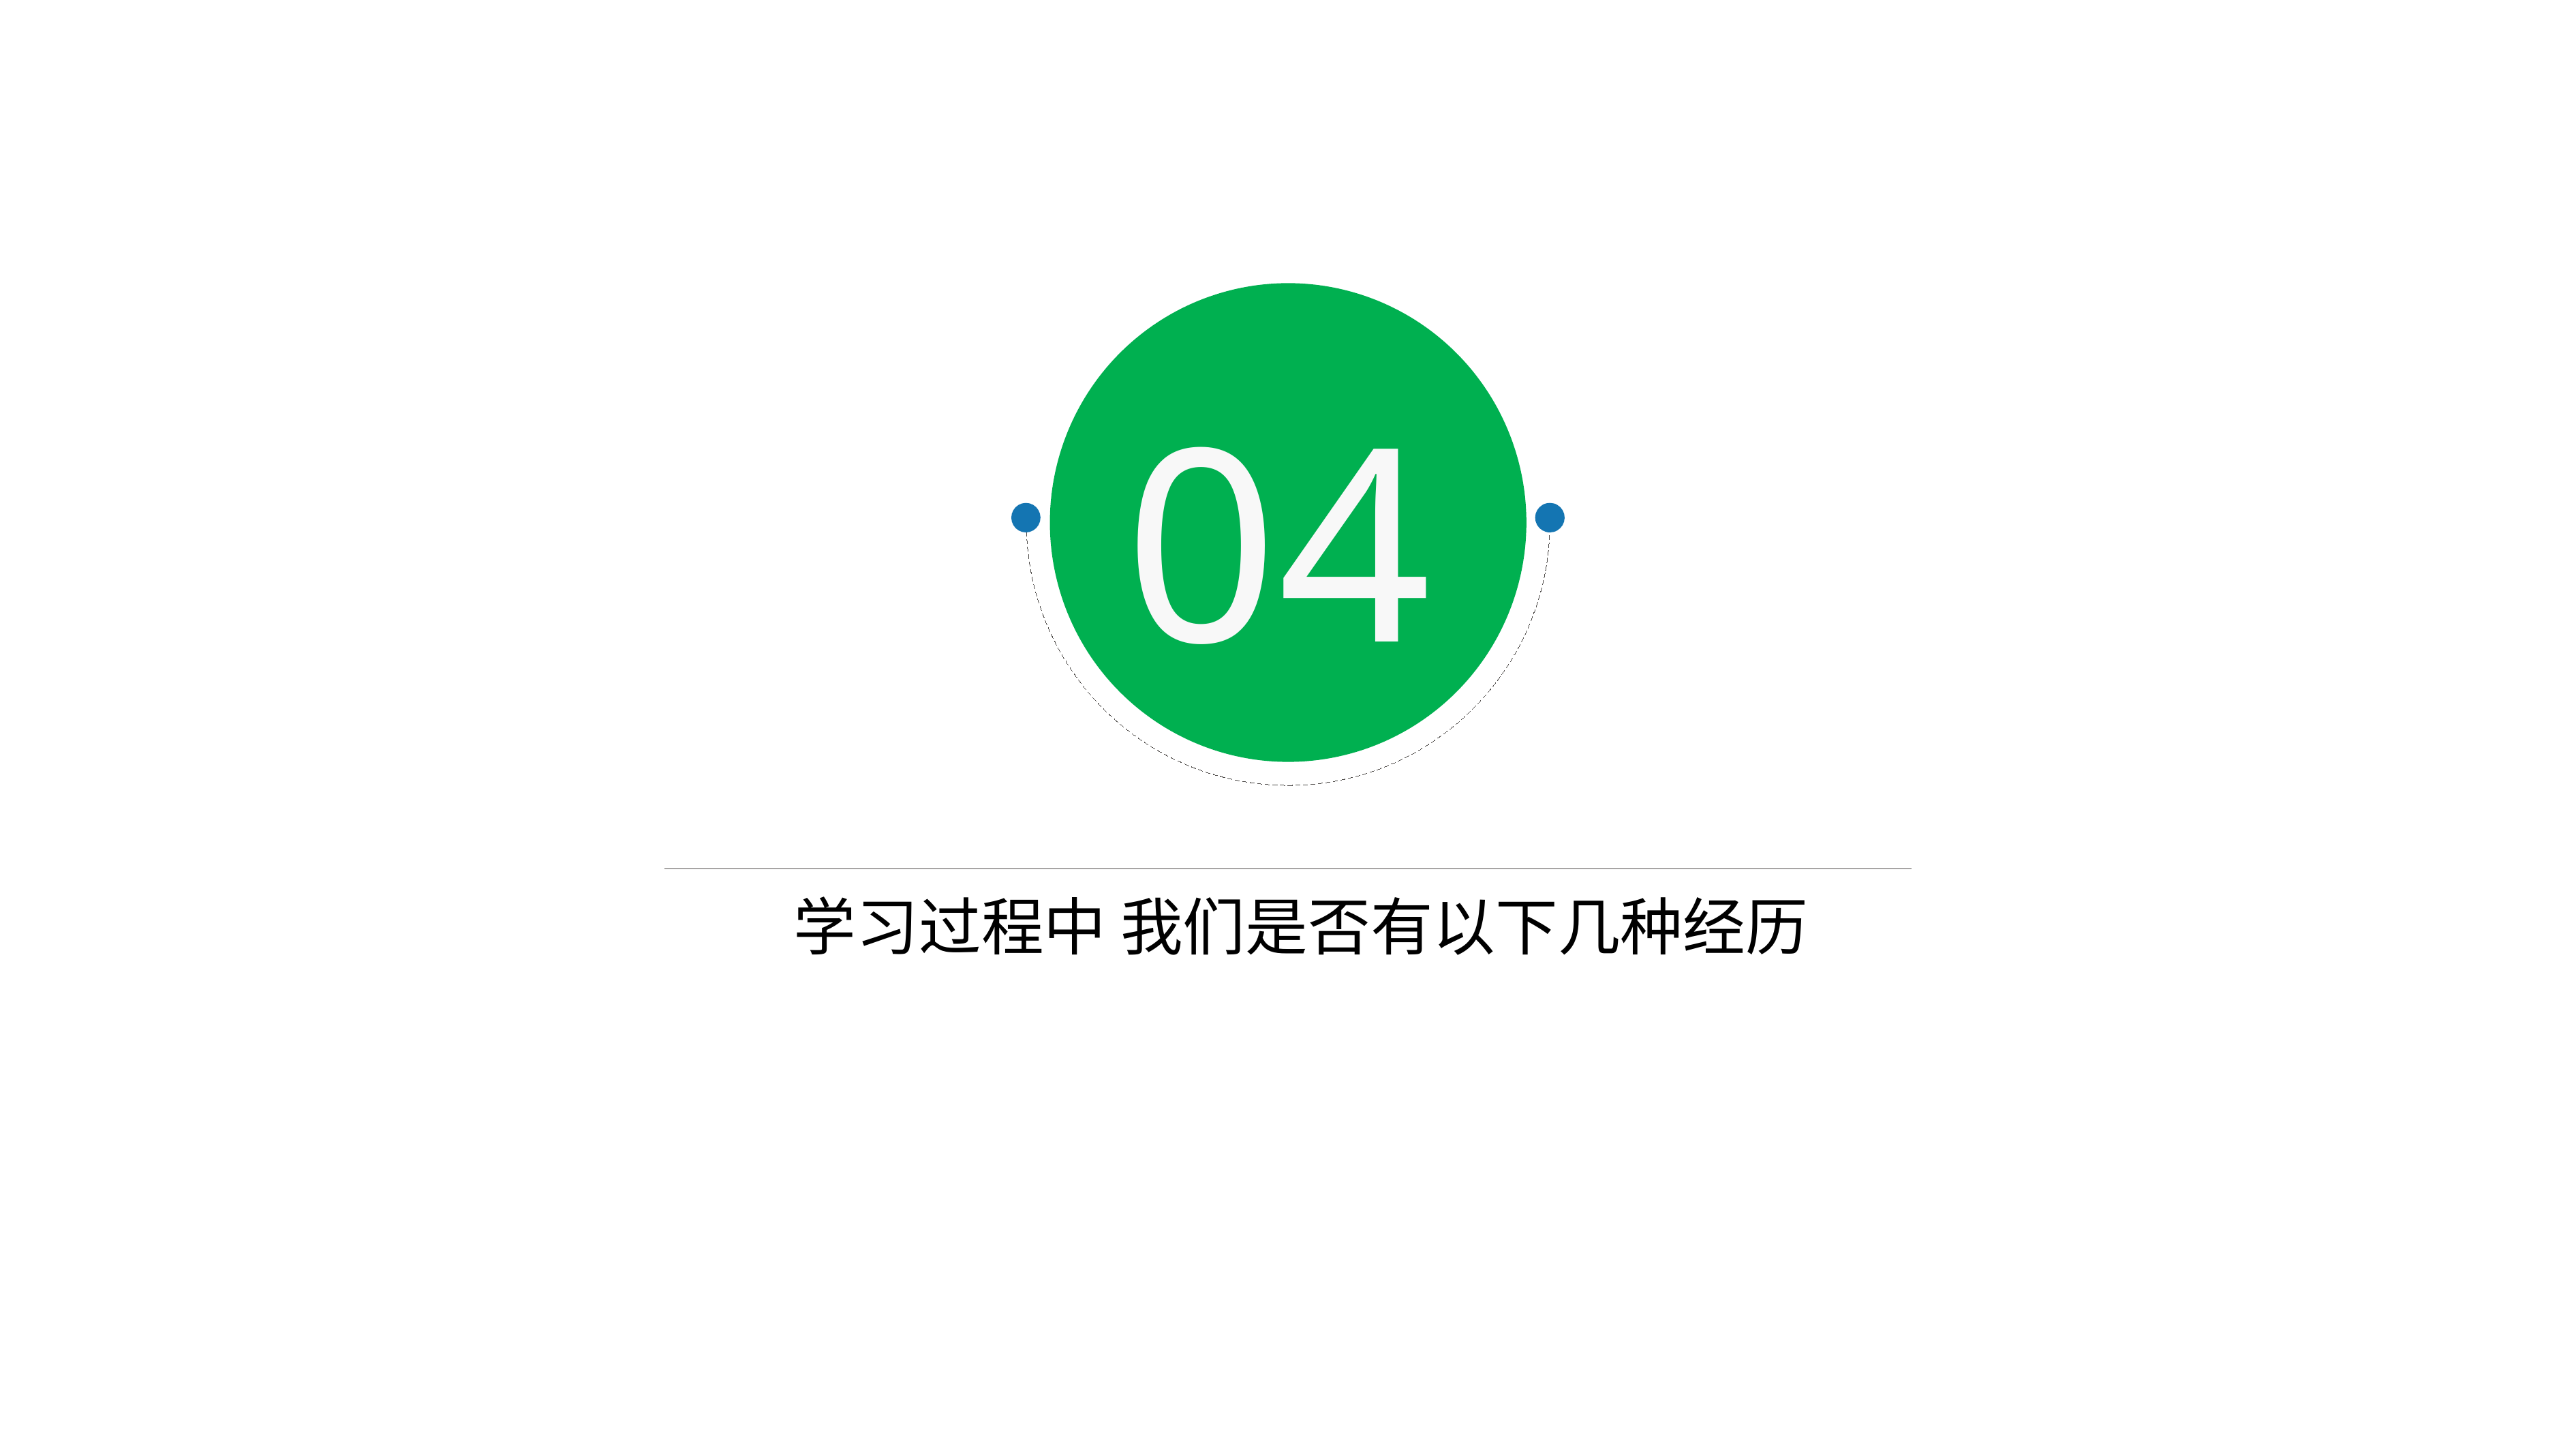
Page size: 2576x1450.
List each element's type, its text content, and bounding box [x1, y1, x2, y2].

text_box 学习过程中 我们是否有以下几种经历 [784, 882, 1952, 968]
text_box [1011, 283, 1565, 785]
